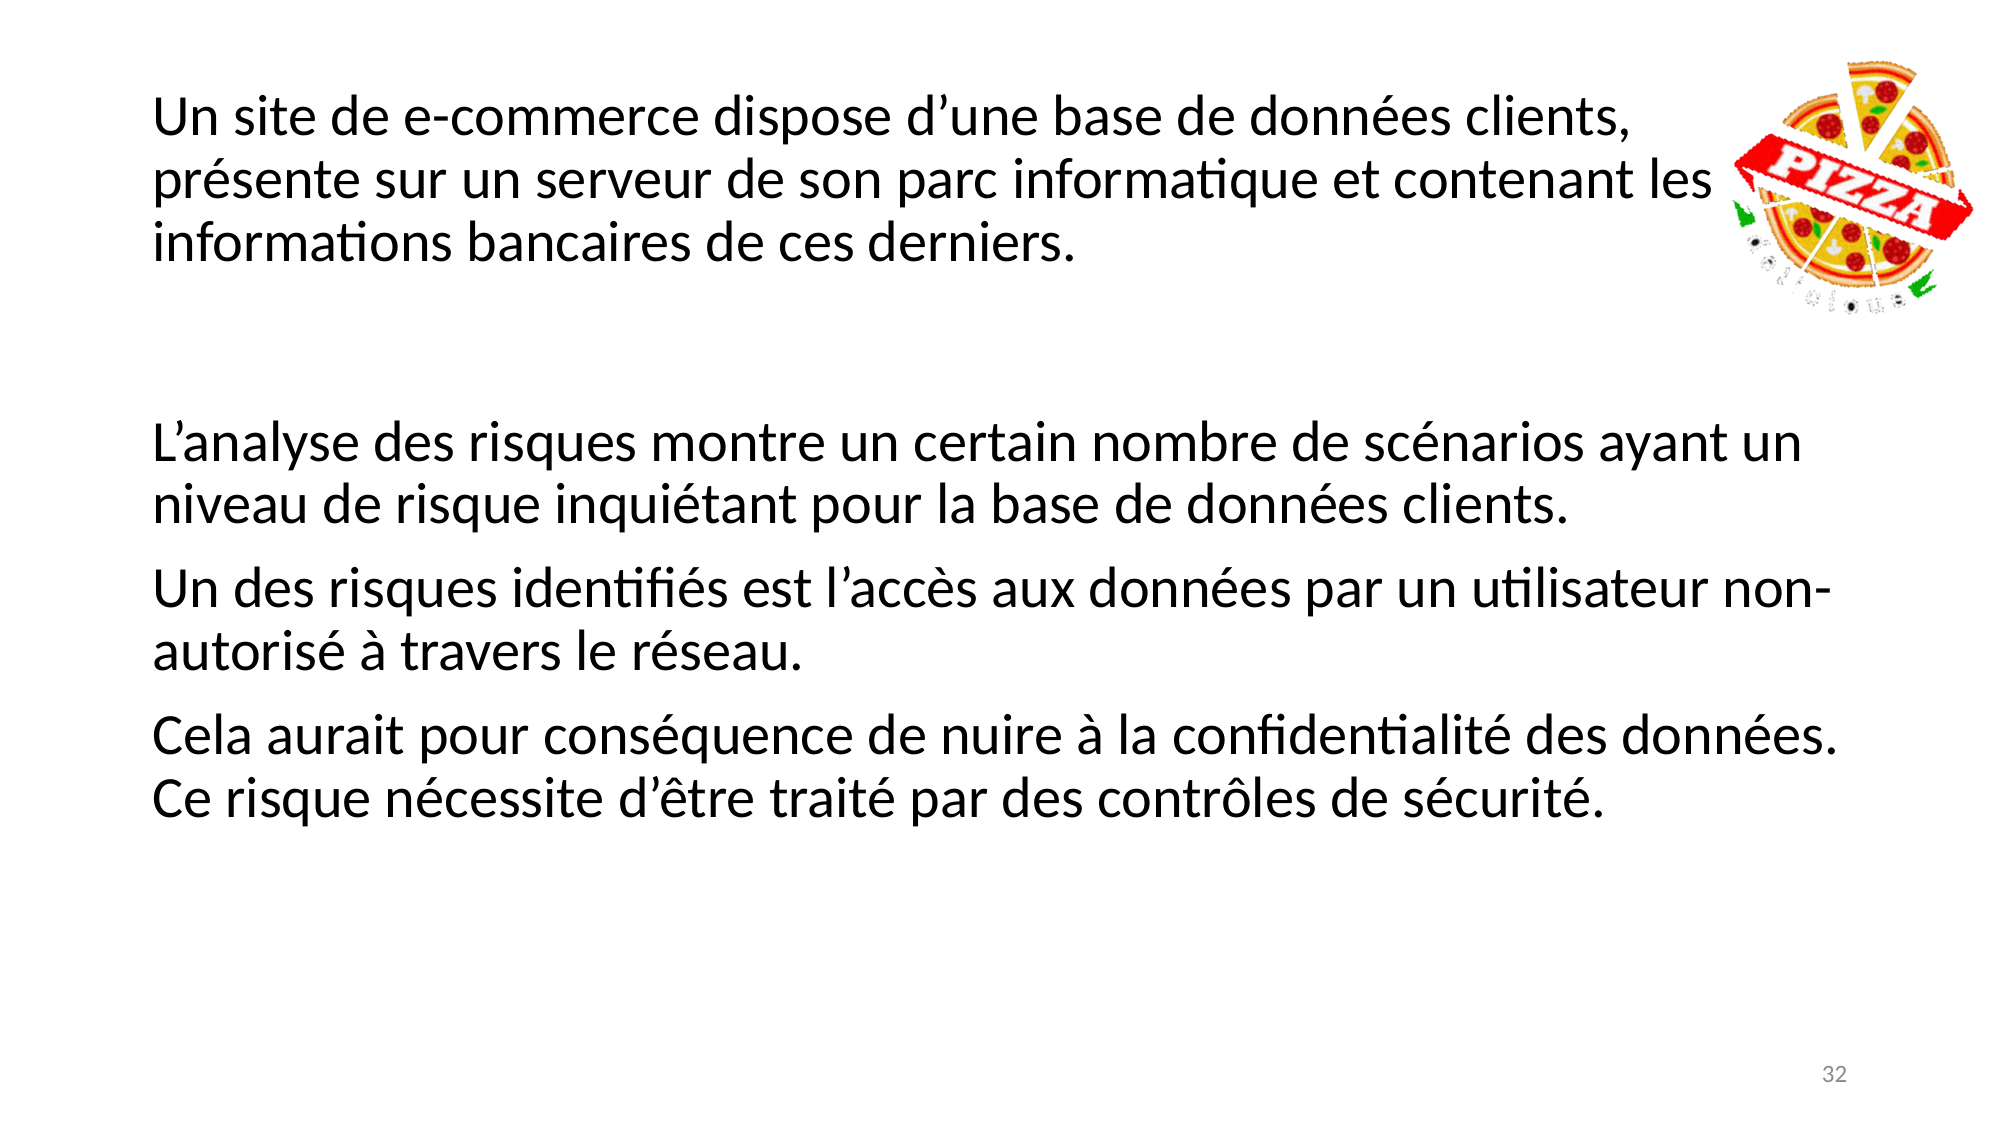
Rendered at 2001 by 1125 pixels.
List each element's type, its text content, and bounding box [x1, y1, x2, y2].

slide_number 32 [1412, 1042, 1863, 1103]
text_box L’analyse des risques montre un certain nombre de scénarios ayant un niveau de risque inquiétant pour la base de données clients. Un des risques identifiés est l’accès aux données par un utilisateur non-autorisé à travers le réseau. Cela aurait pour conséquence de nuire à la confidentialité des données. Ce risque nécessite d’être traité par des contrôles de sécurité. [137, 403, 1863, 983]
list Un site de e-commerce dispose d’une base de données clients, présente sur un serveur de son parc informatique et contenant les informations bancaires de ces derniers. [137, 77, 1810, 345]
picture [1678, 1, 2000, 368]
